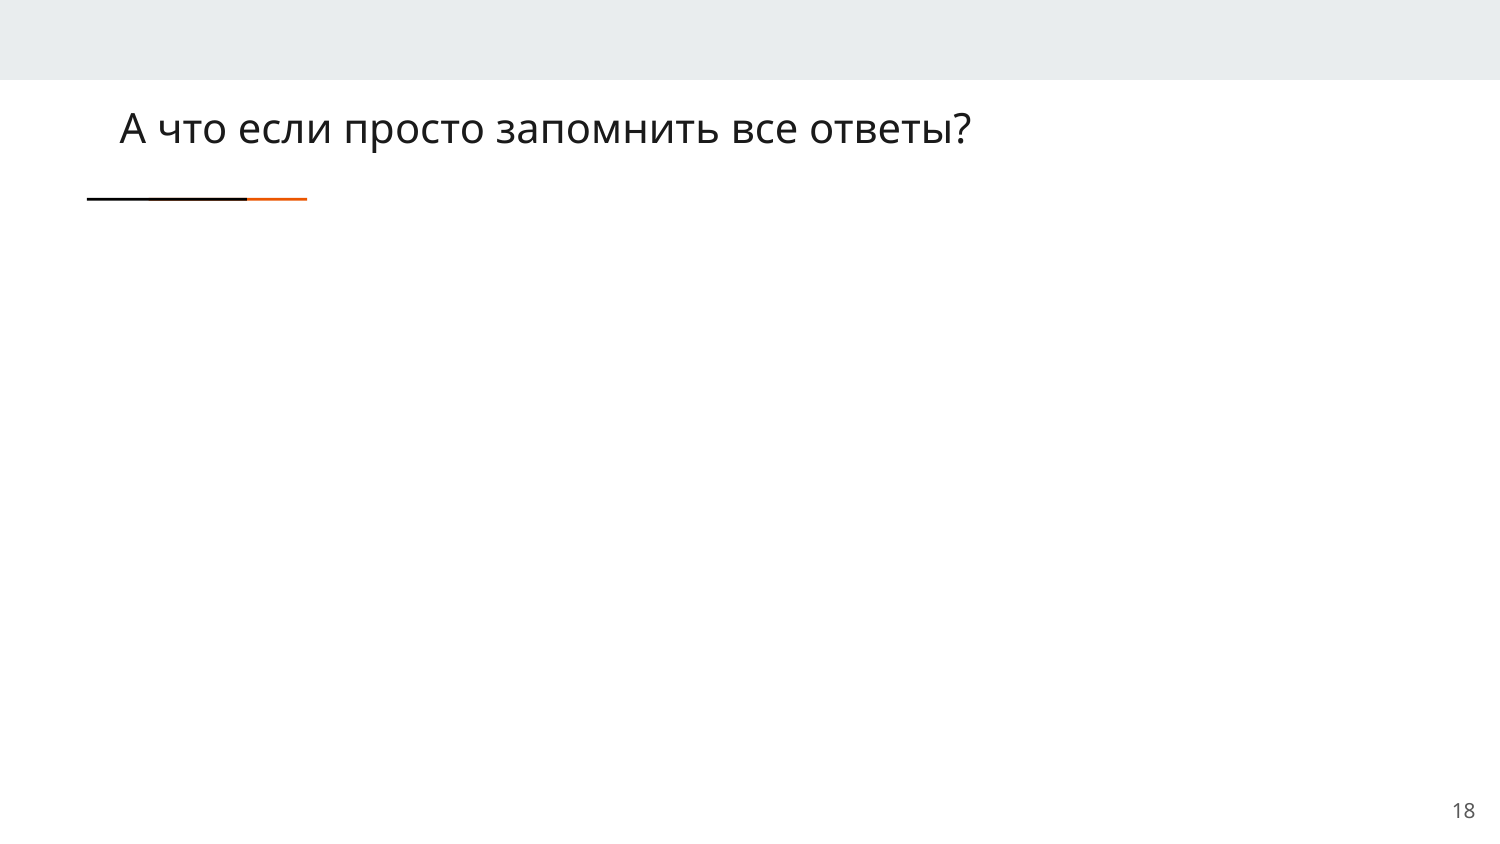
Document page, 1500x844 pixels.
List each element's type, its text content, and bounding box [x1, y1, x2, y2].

title А что если просто запомнить все ответы? [119, 86, 1381, 175]
slide_number <number> [1400, 779, 1491, 844]
